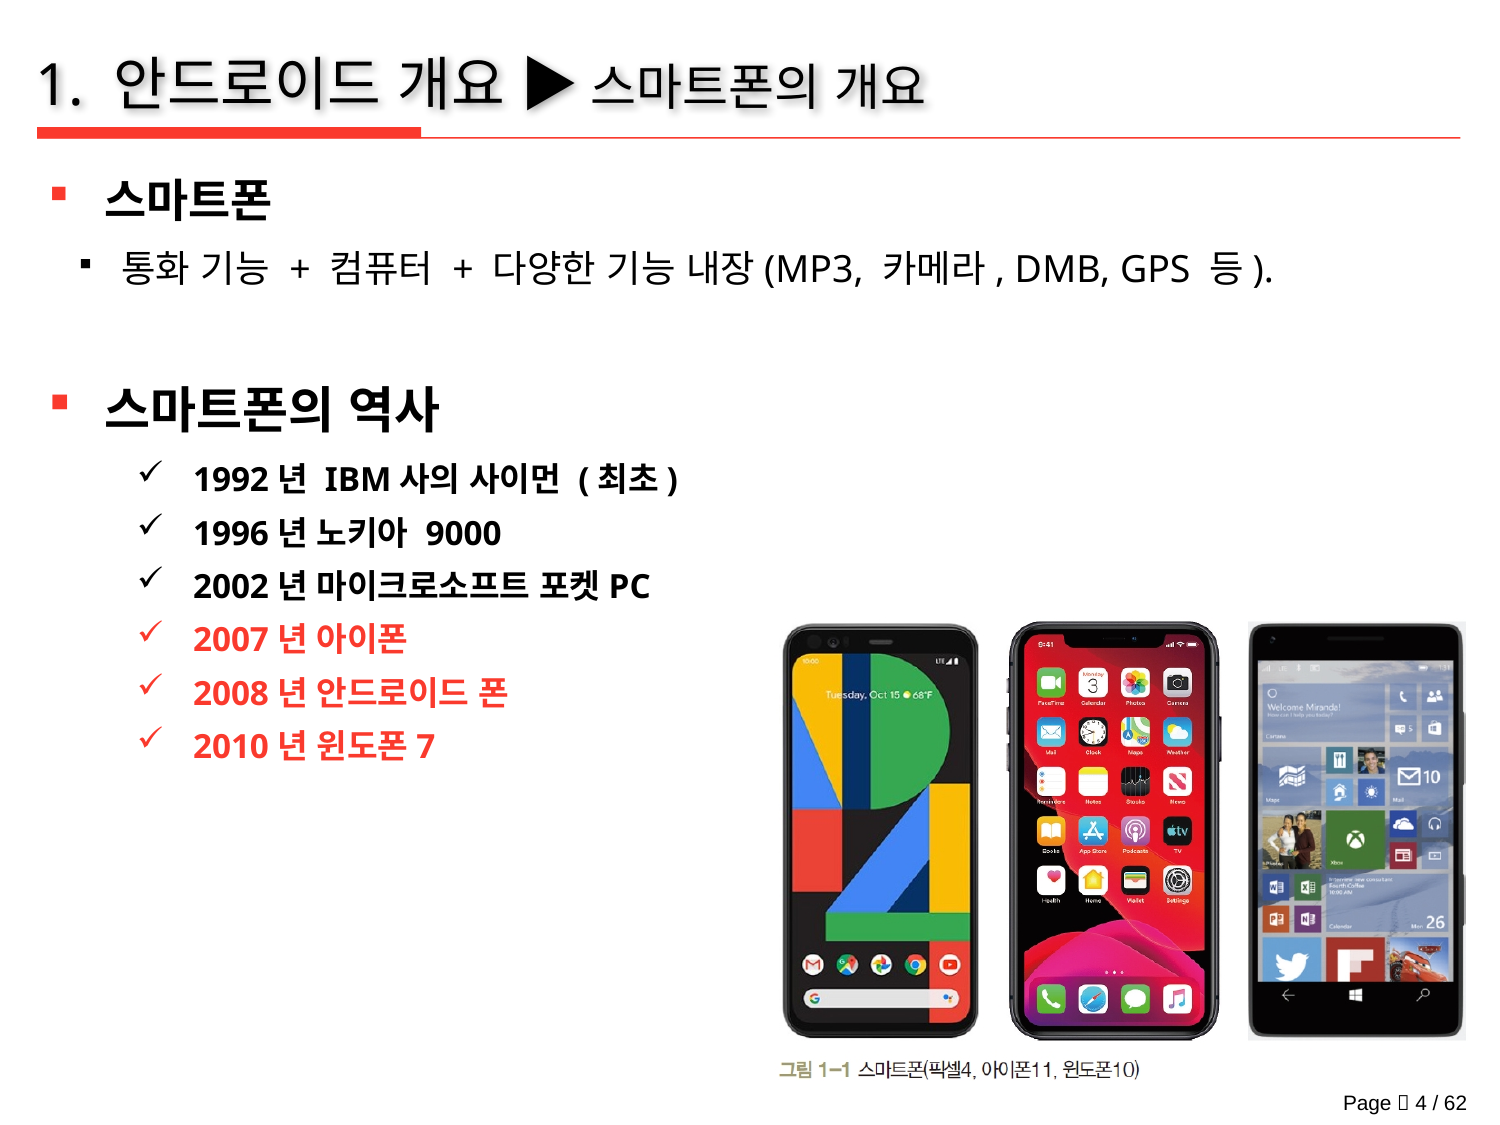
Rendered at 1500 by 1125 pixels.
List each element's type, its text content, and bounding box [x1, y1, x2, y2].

picture [774, 617, 1472, 1082]
list 스마트폰 통화 기능 + 컴퓨터 + 다양한 기능 내장(MP3, 카메라, DMB, GPS 등). 스마트폰의 역사 1992년 IBM사의 사이먼 (최초) 1996년 노키아 9000 2002년 마이크로소프트 포켓PC 2007년 아이폰 2008년 안드로이드 폰 2010년 윈도폰7 [48, 171, 1448, 880]
title 1. 안드로이드 개요 ▶ 스마트폰의 개요 [35, 47, 1434, 142]
